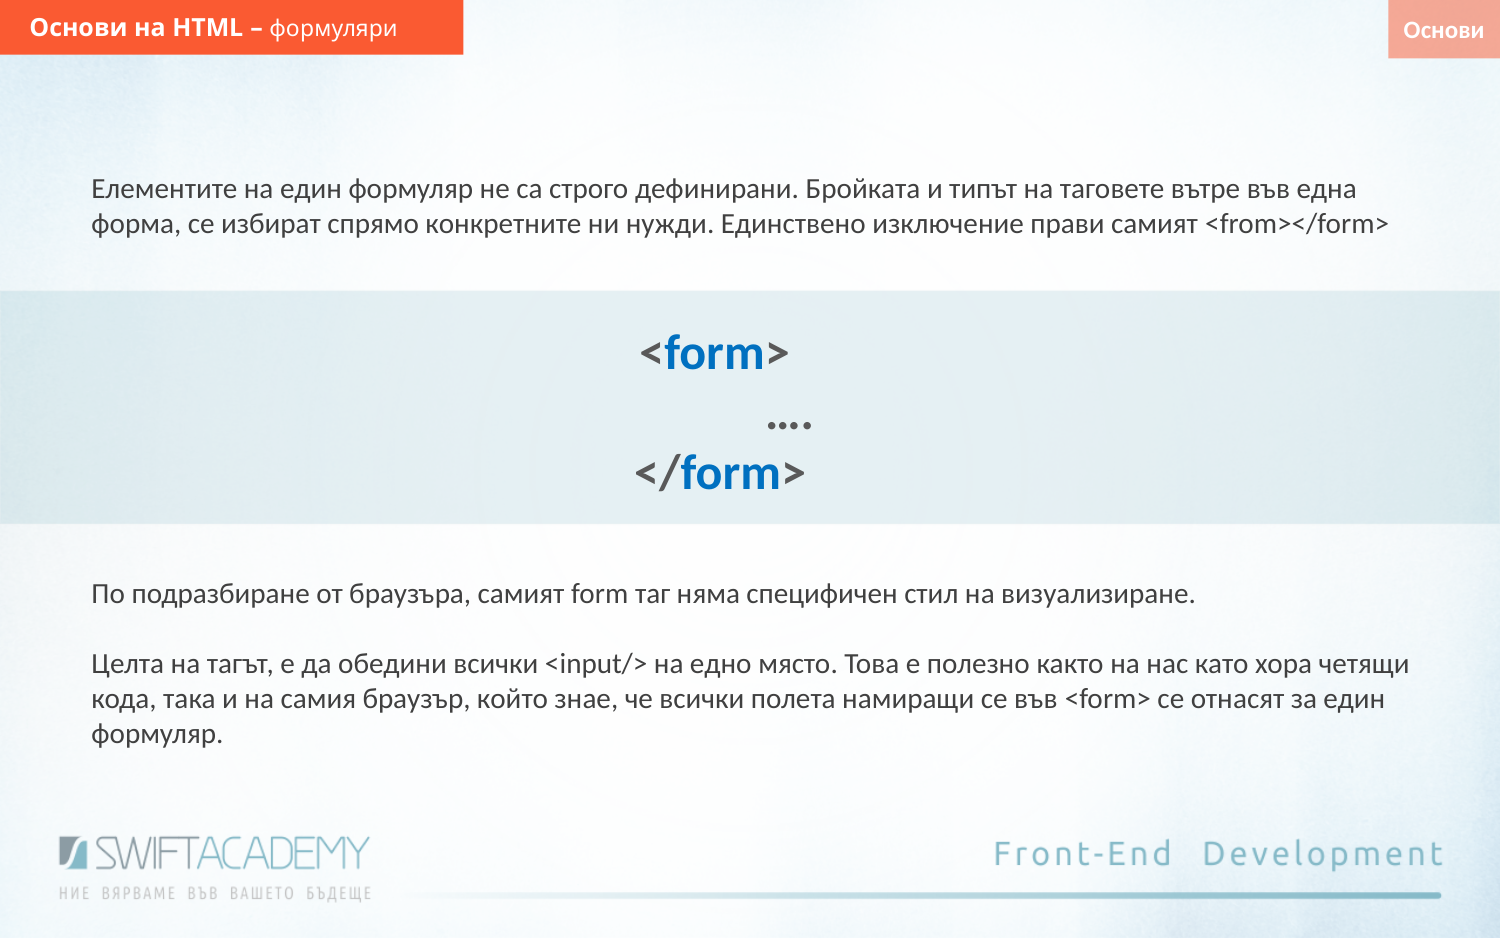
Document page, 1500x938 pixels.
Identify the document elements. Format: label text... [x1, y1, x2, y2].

text_box Елементите на един формуляр не са строго дефинирани. Бройката и типът на таговете вътре във една форма, се избират спрямо конкретните ни нужди. Единствено изключение прави самият <from></form> [76, 161, 1436, 247]
text_box [1387, 0, 1500, 59]
text_box По подразбиране от браузъра, самият form таг няма специфичен стил на визуализиране. Целта на тагът, е да обедини всички <input/> на едно място. Това е полезно както на нас като хора четящи кода, така и на самия браузър, който знае, че всички полета намиращи се във <form> се отнасят за един формуляр. [76, 567, 1436, 757]
text_box Основи на HTML – формуляри [14, 4, 479, 49]
text_box Основи [1388, 6, 1500, 52]
text_box [0, 290, 1500, 525]
text_box <form> …. </form> [383, 311, 1046, 507]
text_box [0, 0, 464, 56]
